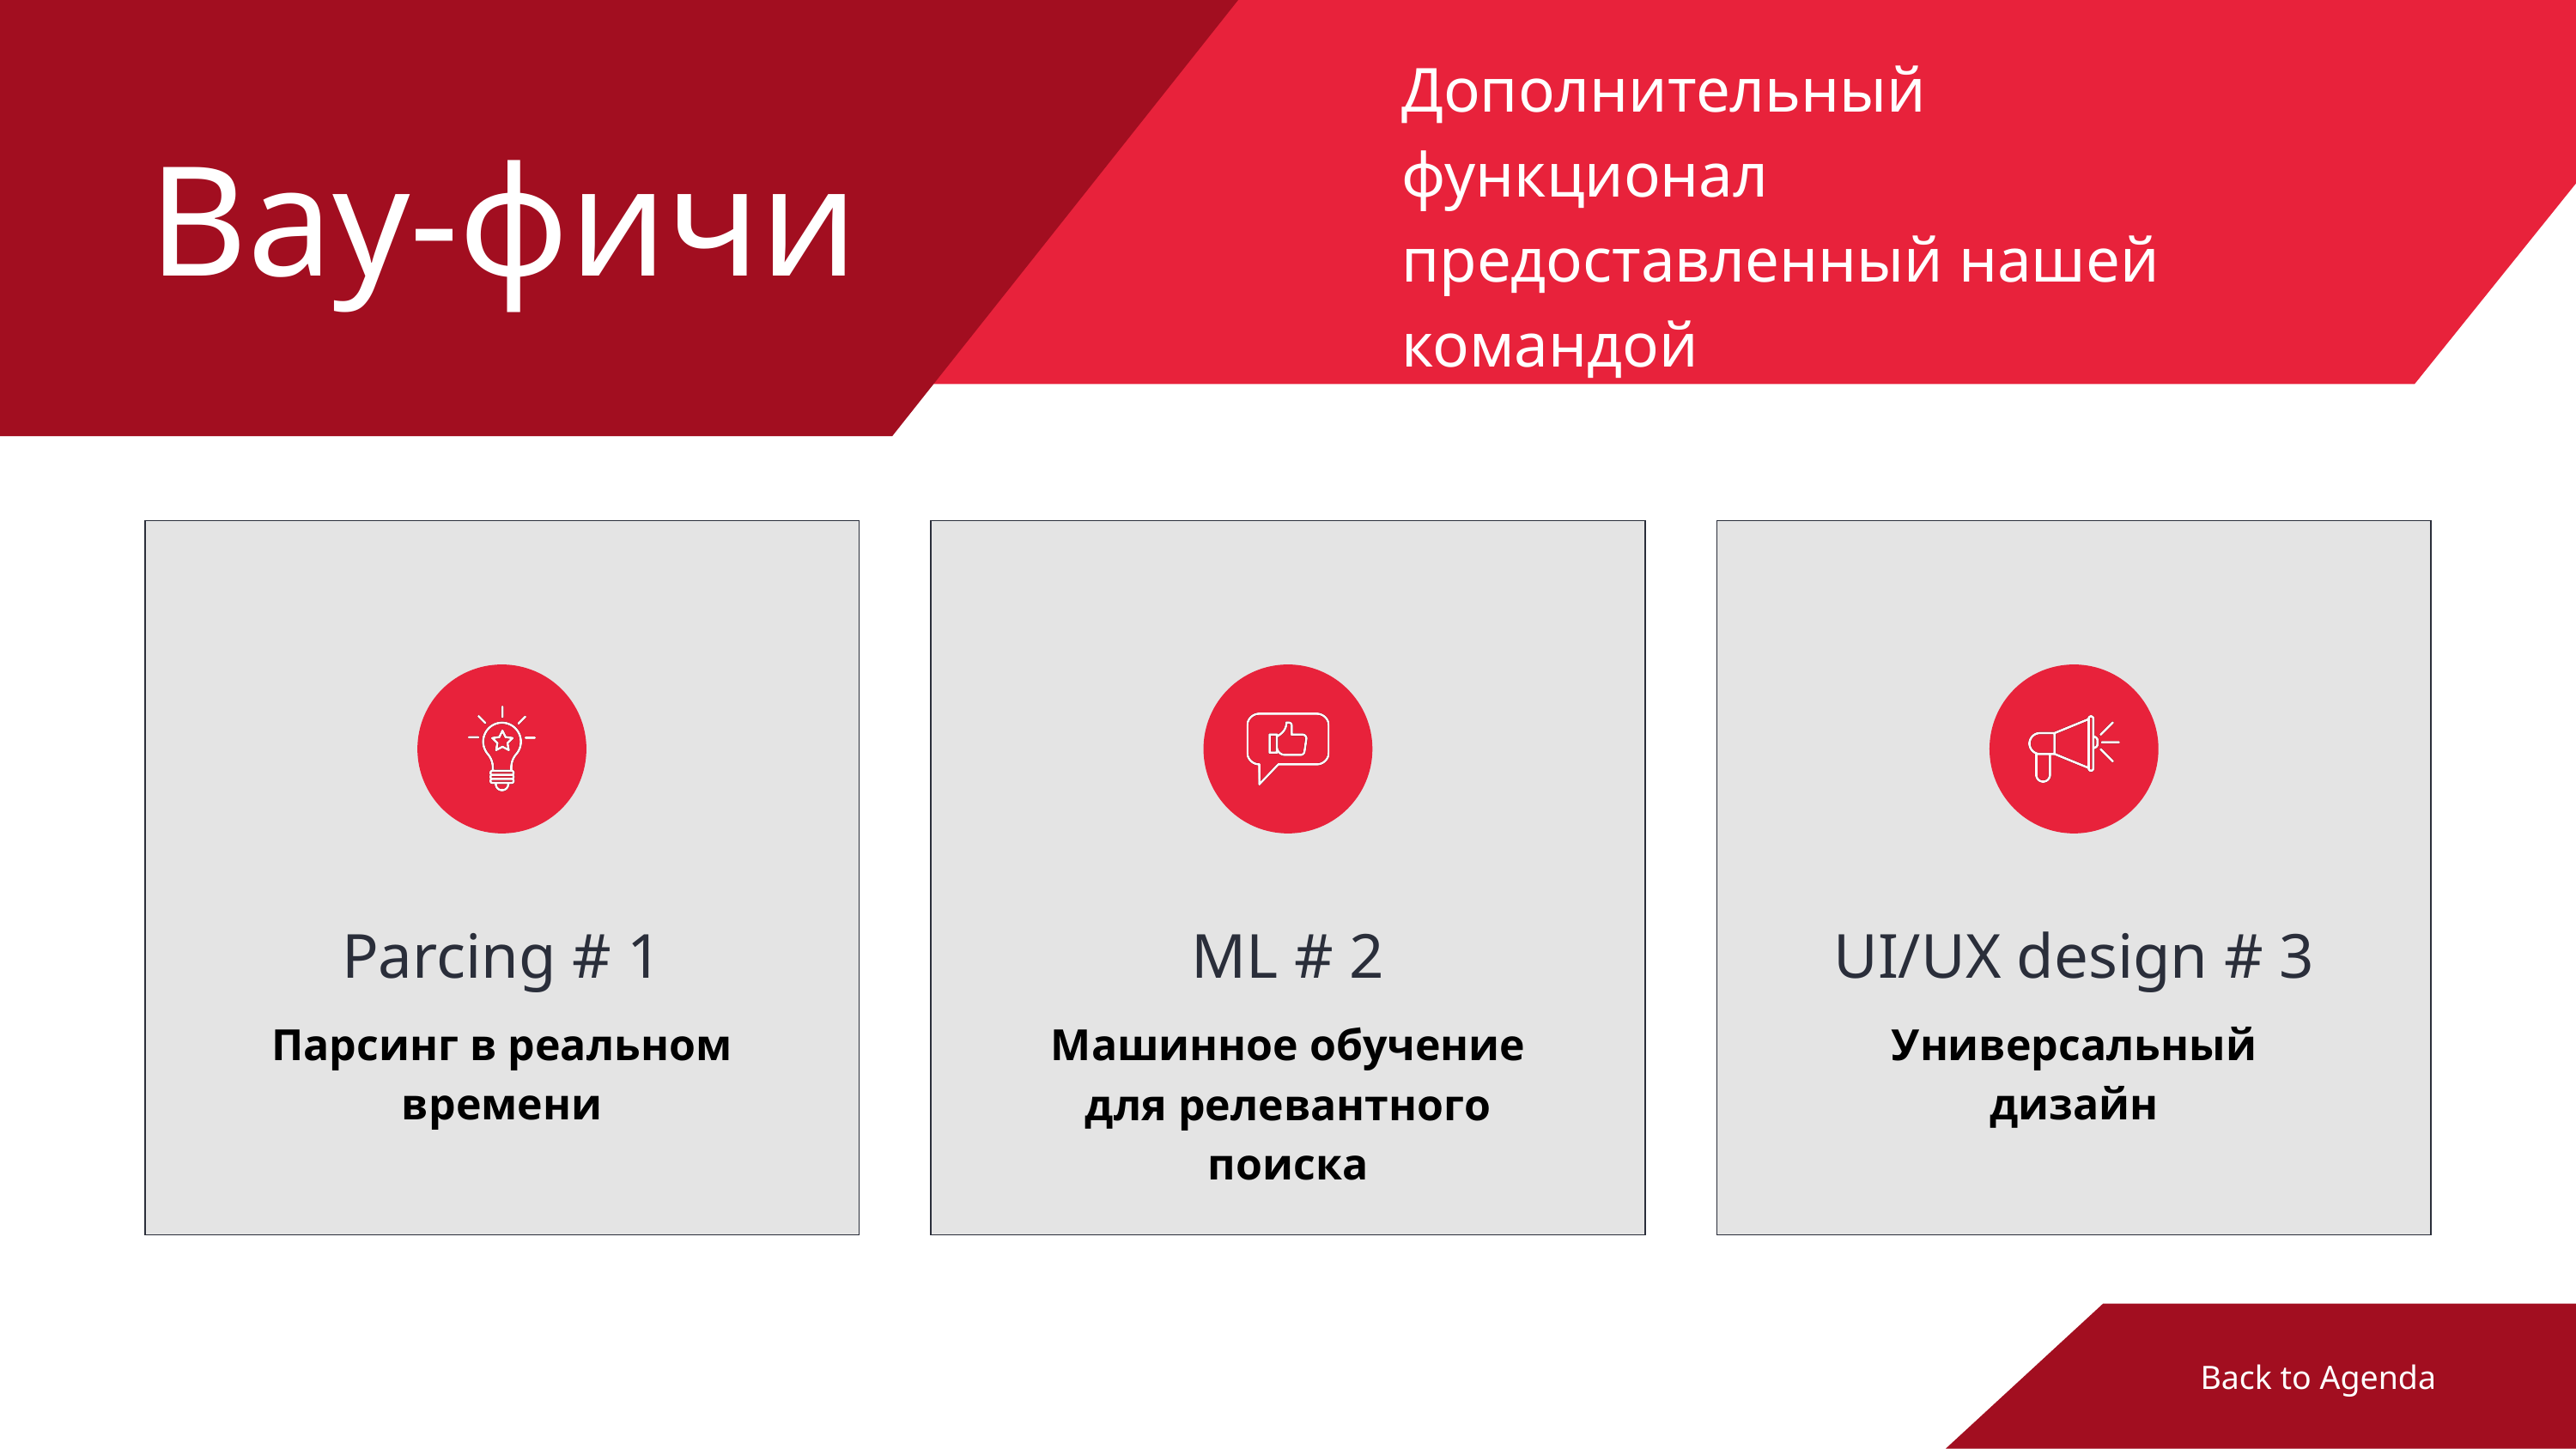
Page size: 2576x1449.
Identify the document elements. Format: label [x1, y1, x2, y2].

text_box [144, 520, 860, 1235]
text_box [1255, 0, 2576, 385]
text_box [1945, 1303, 2576, 1449]
text_box [1805, 917, 2342, 1066]
text_box [1716, 520, 2432, 1235]
text_box [416, 664, 587, 834]
text_box [1019, 917, 1557, 1128]
text_box [234, 917, 771, 1128]
text_box [930, 520, 1646, 1235]
text_box [1203, 664, 1373, 834]
text_box [0, 0, 1249, 437]
text_box [1989, 664, 2159, 834]
